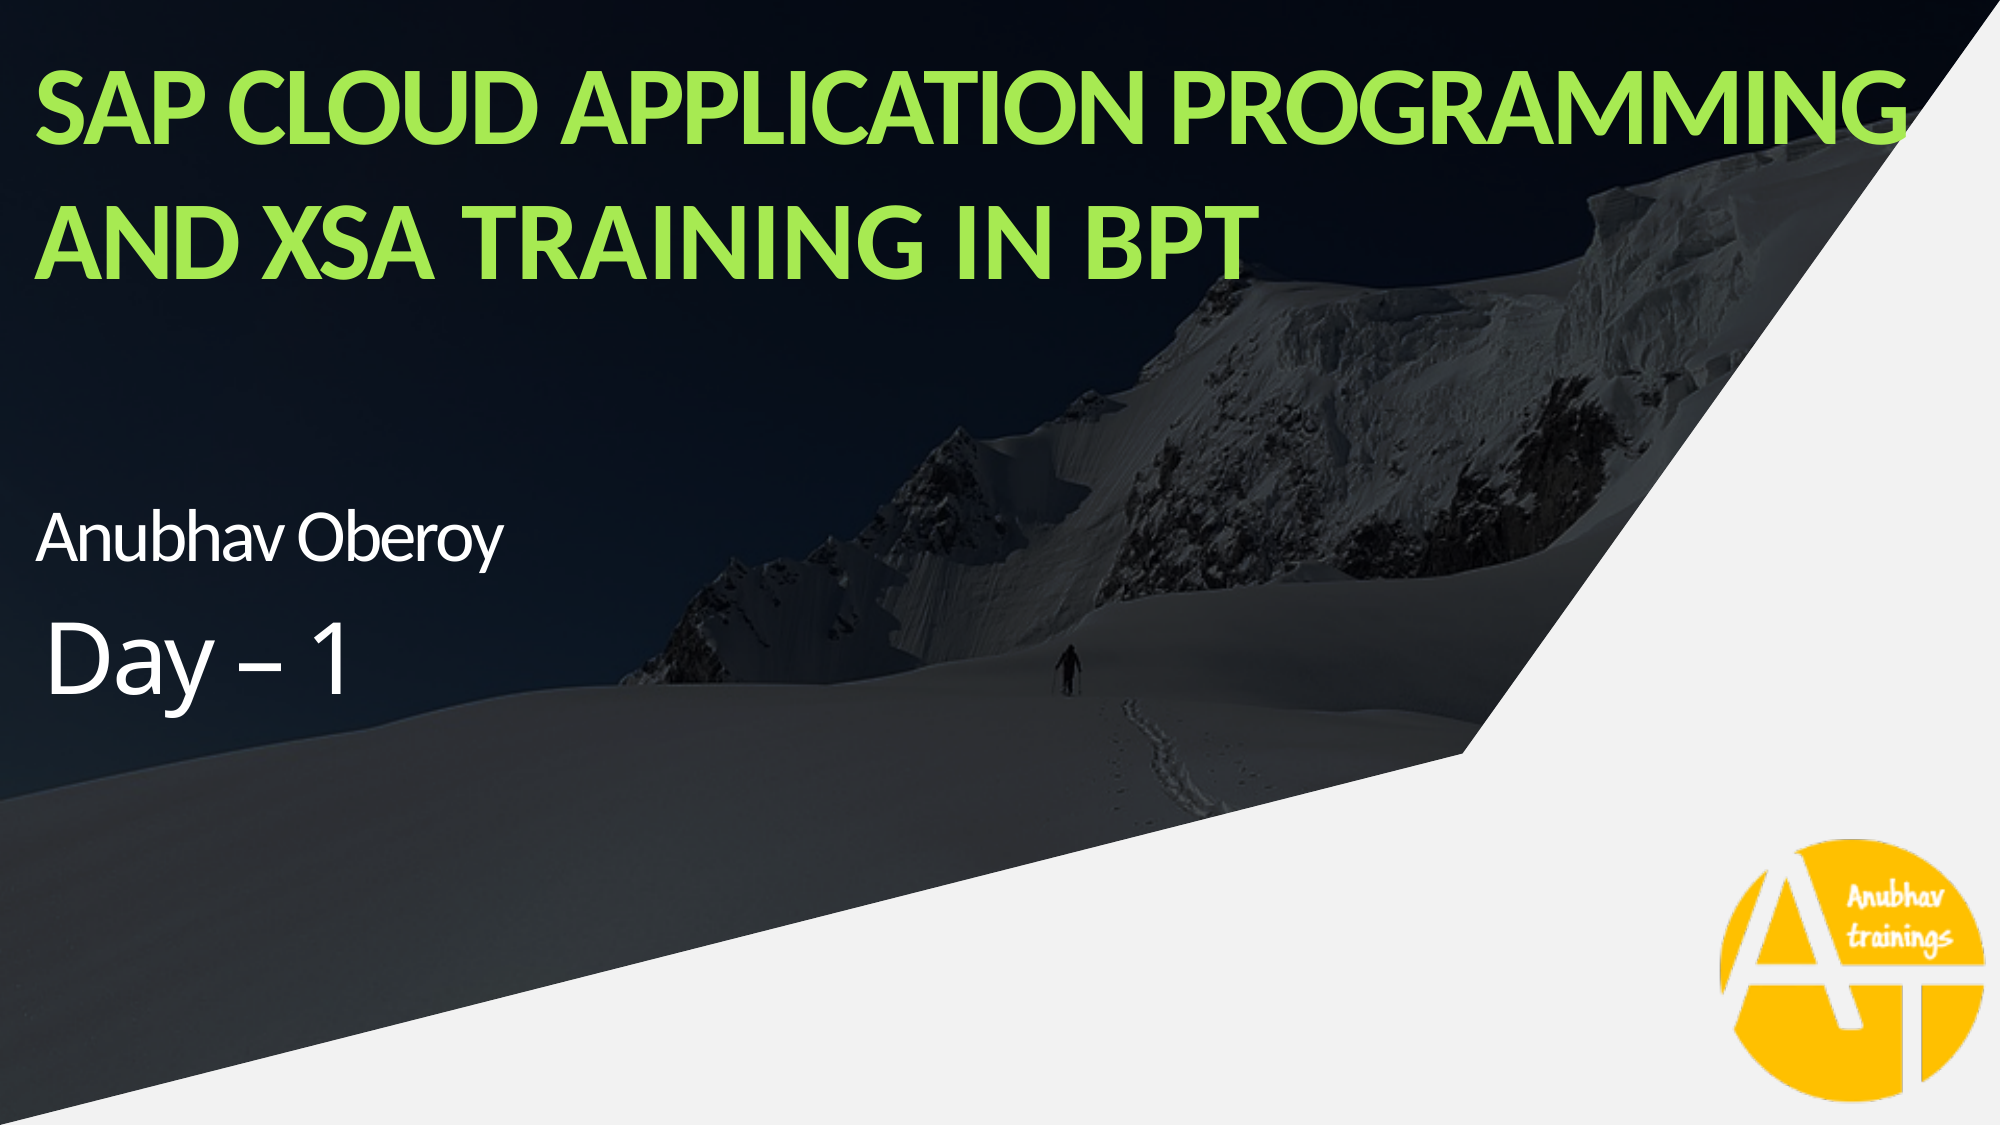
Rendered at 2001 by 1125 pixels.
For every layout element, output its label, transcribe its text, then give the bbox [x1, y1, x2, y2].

text_box [0, 0, 2000, 1125]
text_box SAP CLOUD APPLICATION PROGRAMMING AND XSA TRAINING IN BPT [20, 25, 1934, 310]
text_box Anubhav Oberoy [20, 478, 1108, 584]
picture [1694, 822, 2000, 1125]
text_box Day – 1 [27, 587, 1115, 722]
